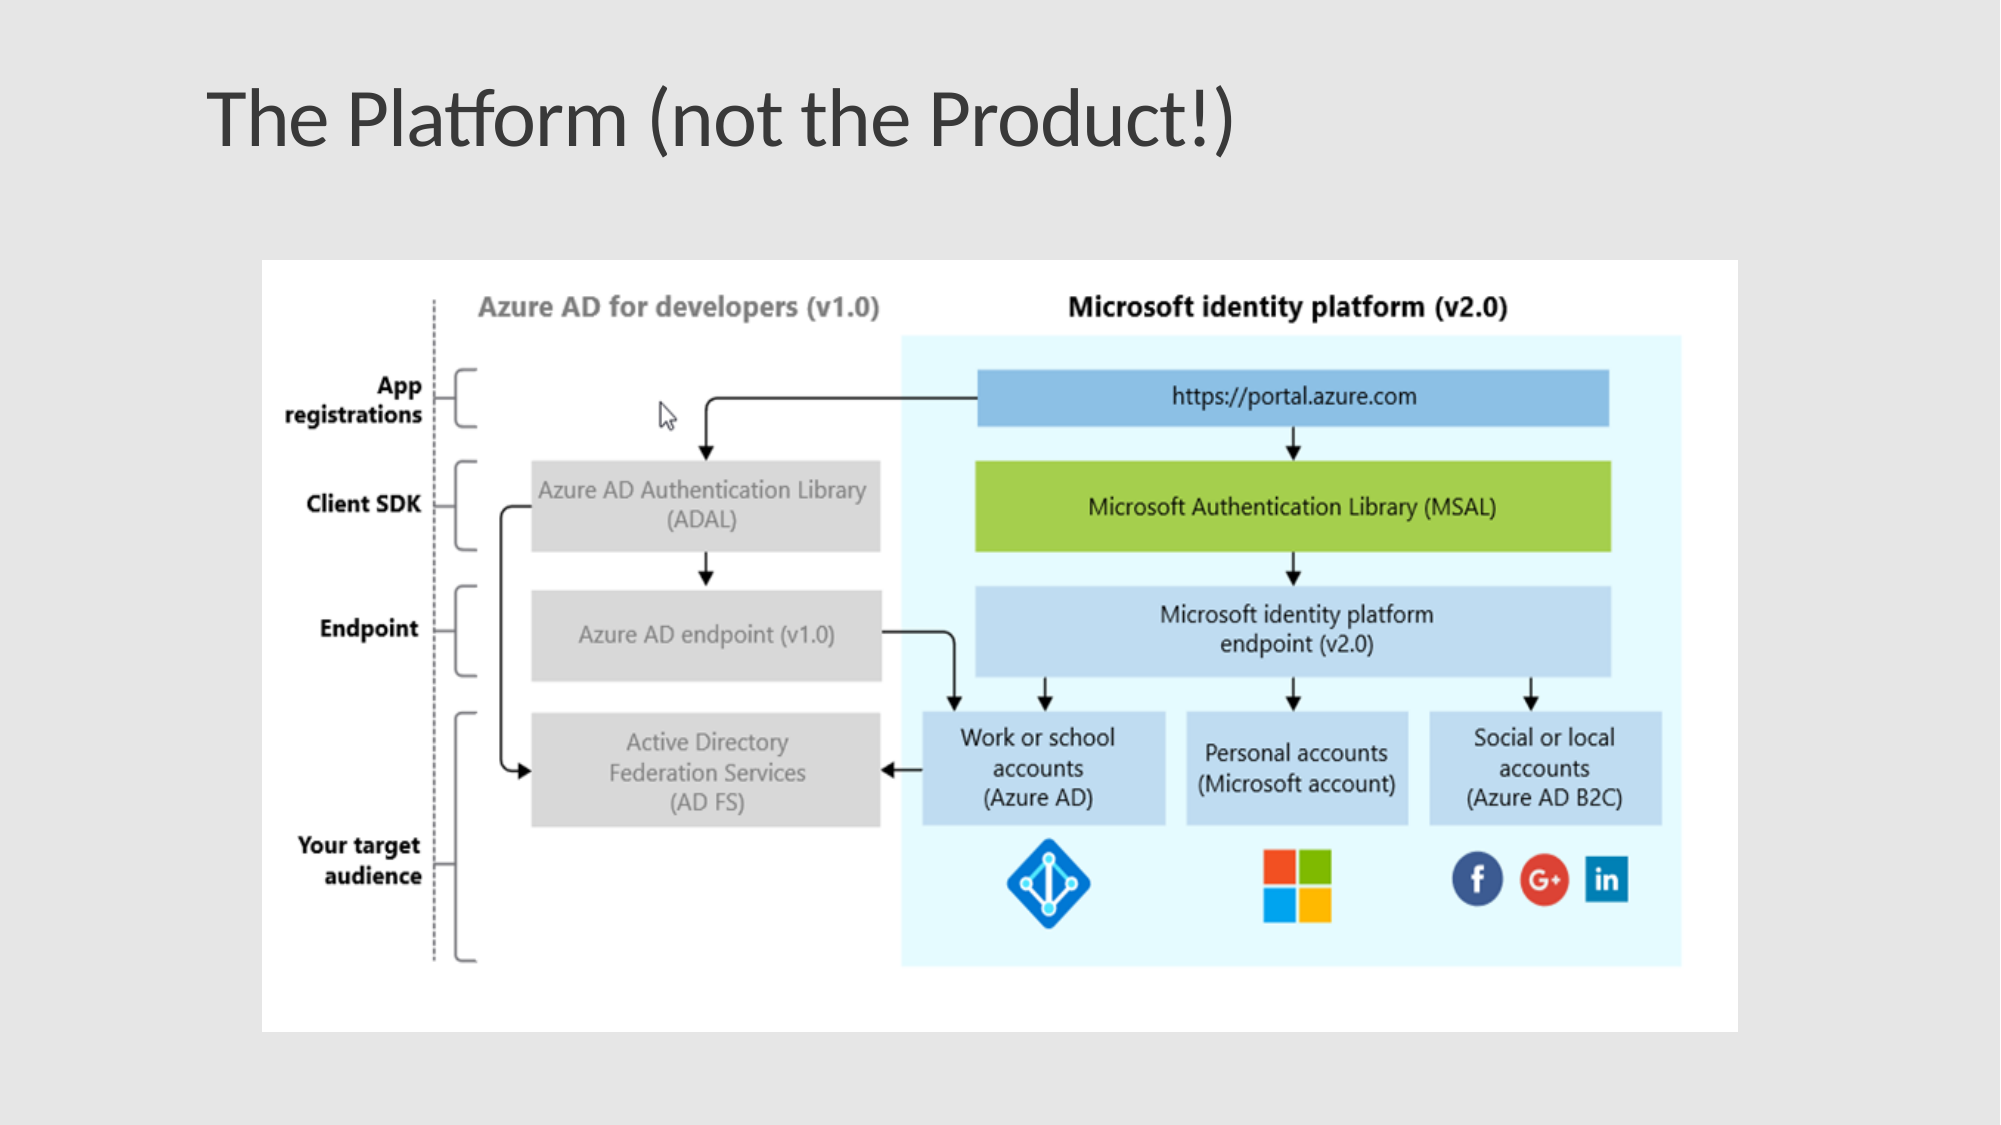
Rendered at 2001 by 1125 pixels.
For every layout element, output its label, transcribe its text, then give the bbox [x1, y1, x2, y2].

picture [261, 260, 1739, 1032]
title The Platform (not the Product!) [206, 63, 1582, 219]
